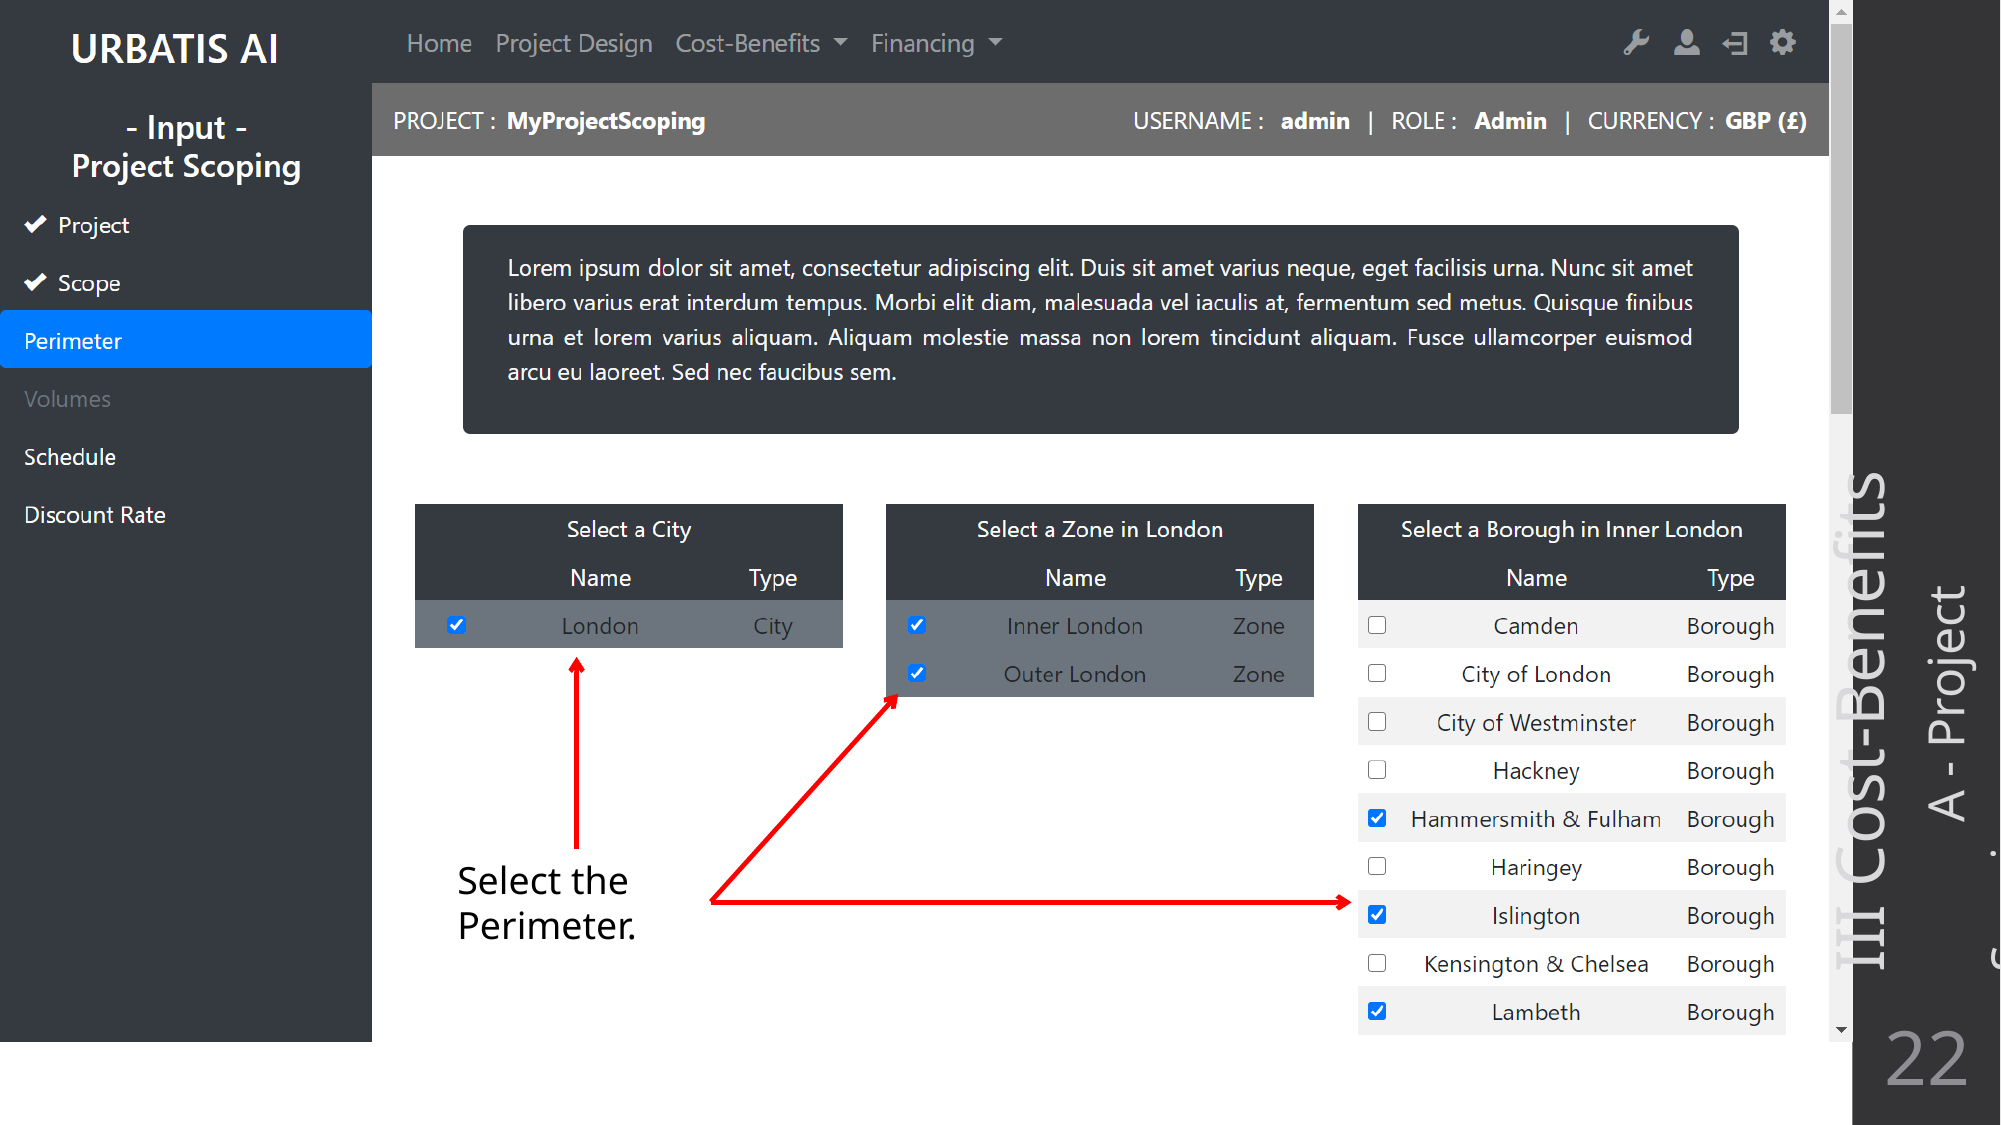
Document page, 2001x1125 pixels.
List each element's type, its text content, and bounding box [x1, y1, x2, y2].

slide_number 22 [1852, 1012, 2000, 1110]
footer III Cost-Benefits A - Project Scoping [1897, 400, 1958, 988]
picture [0, 0, 1853, 1043]
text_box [710, 693, 899, 898]
